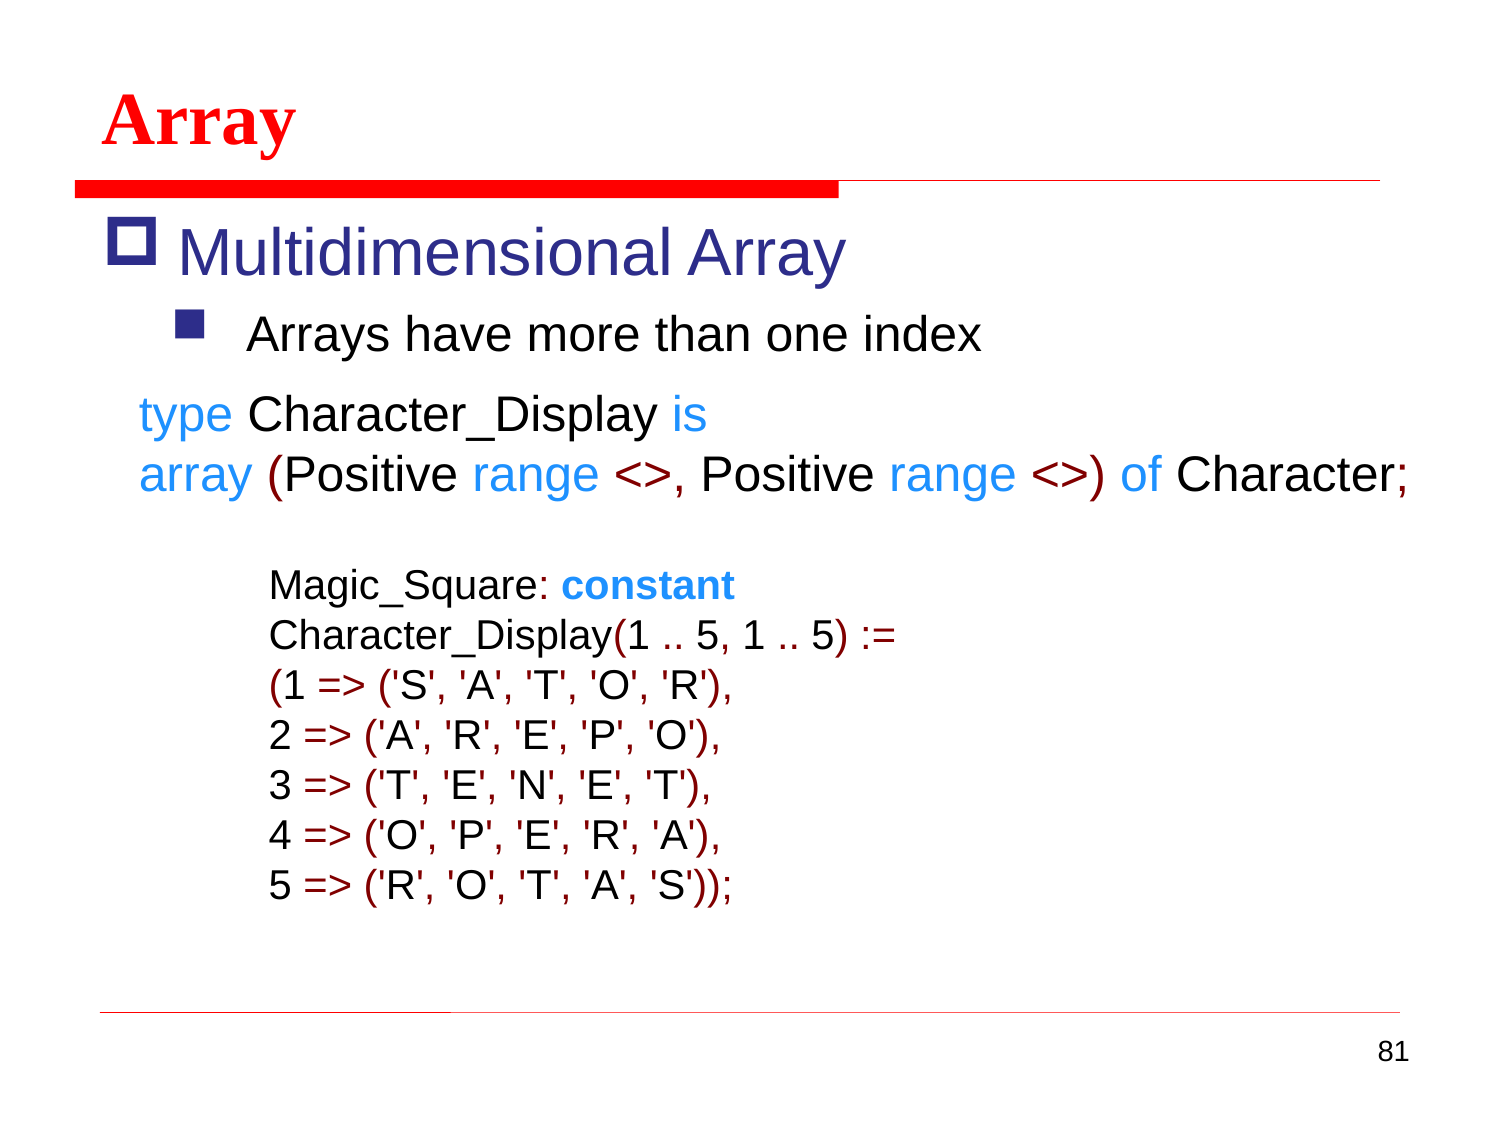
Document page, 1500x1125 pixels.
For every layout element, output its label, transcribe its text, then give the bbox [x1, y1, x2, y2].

text_box Array [101, 89, 298, 161]
text_box Arrays have more than one index [171, 301, 1406, 362]
text_box Magic_Square: constant Character_Display(1 .. 5, 1 .. 5) := (1 => ('S', 'A', 'T', 'O', 'R'), 2 => ('A', 'R', 'E', 'P', 'O'), 3 => ('T', 'E', 'N', 'E', 'T'), 4 => ('O', 'P', 'E', 'R', 'A'), 5 => ('R', 'O', 'T', 'A', 'S')); [253, 550, 1084, 916]
text_box type Character_Display is array (Positive range <>, Positive range <>) of Character; [123, 373, 1500, 509]
text_box Multidimensional Array [102, 209, 1329, 290]
slide_number 81 [1074, 1024, 1426, 1103]
